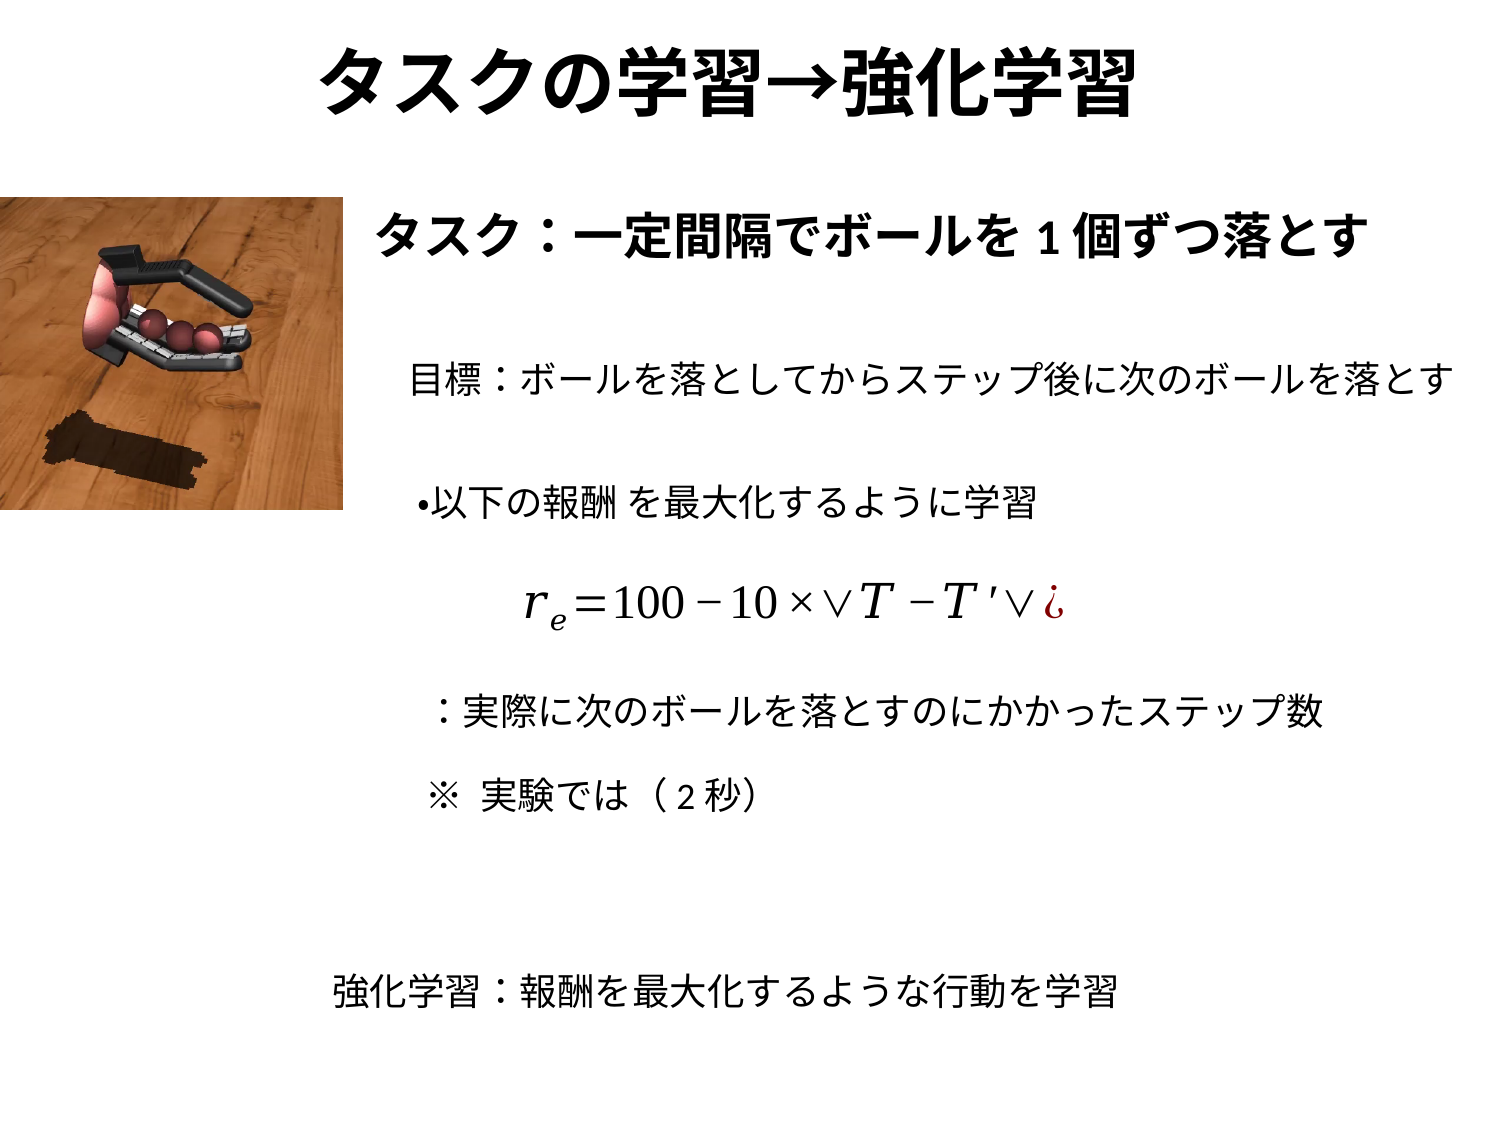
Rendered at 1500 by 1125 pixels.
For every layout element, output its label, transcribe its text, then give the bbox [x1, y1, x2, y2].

text_box タスクの学習→強化学習 [300, 28, 1156, 134]
text_box タスク：一定間隔でボールを1個ずつ落とす [358, 196, 1386, 272]
text_box 強化学習：報酬を最大化するような行動を学習 [317, 960, 1184, 1021]
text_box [0, 196, 344, 510]
